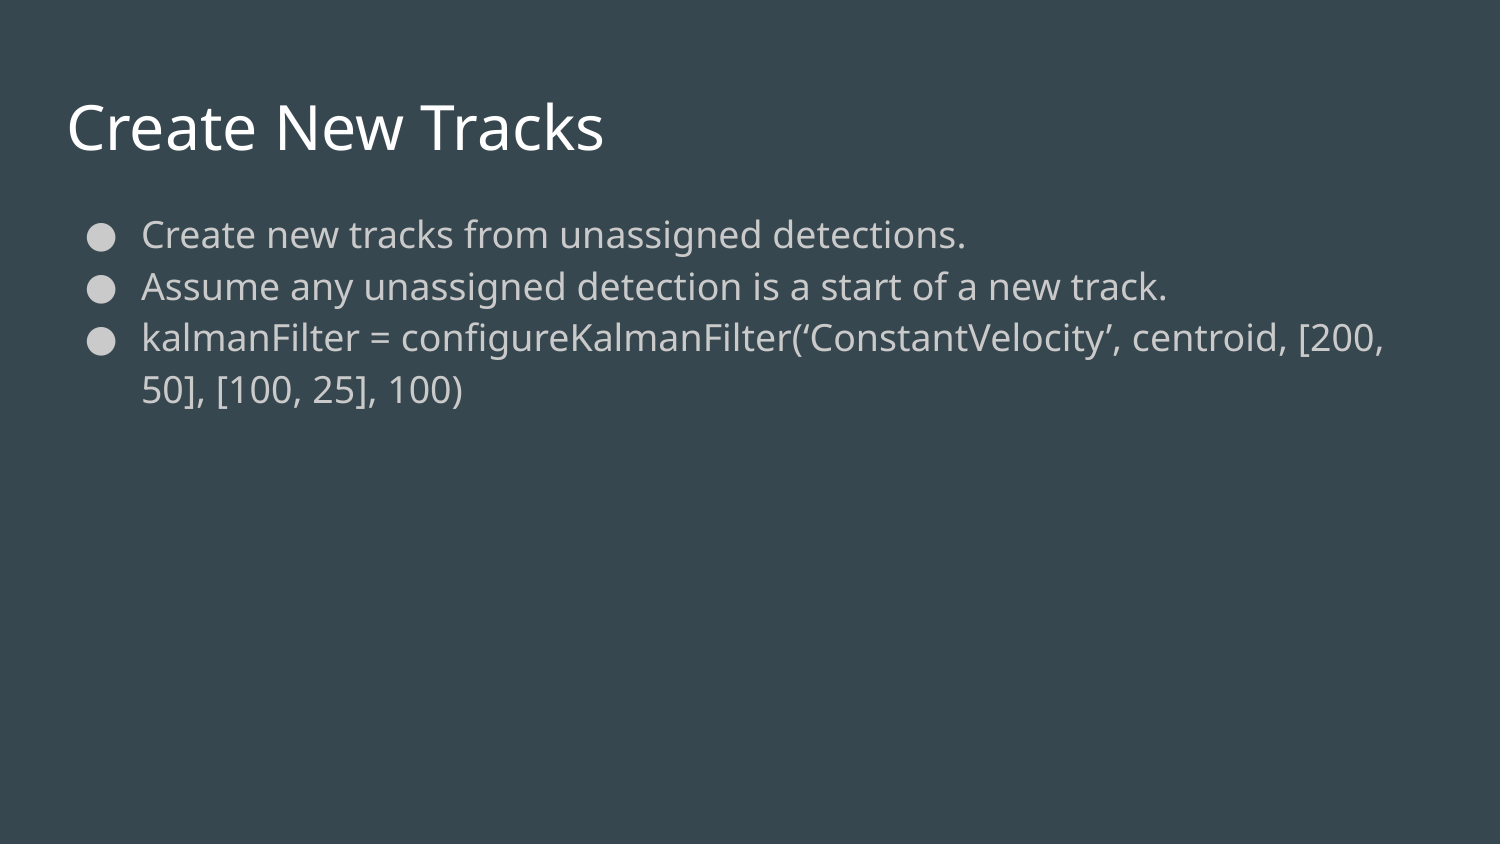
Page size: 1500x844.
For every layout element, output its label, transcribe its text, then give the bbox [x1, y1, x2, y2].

title Create New Tracks [51, 72, 1449, 167]
list Create new tracks from unassigned detections. Assume any unassigned detection is a start of a new track. kalmanFilter = configureKalmanFilter(‘ConstantVelocity’, centroid, [200, 50], [100, 25], 100) [51, 189, 1449, 750]
